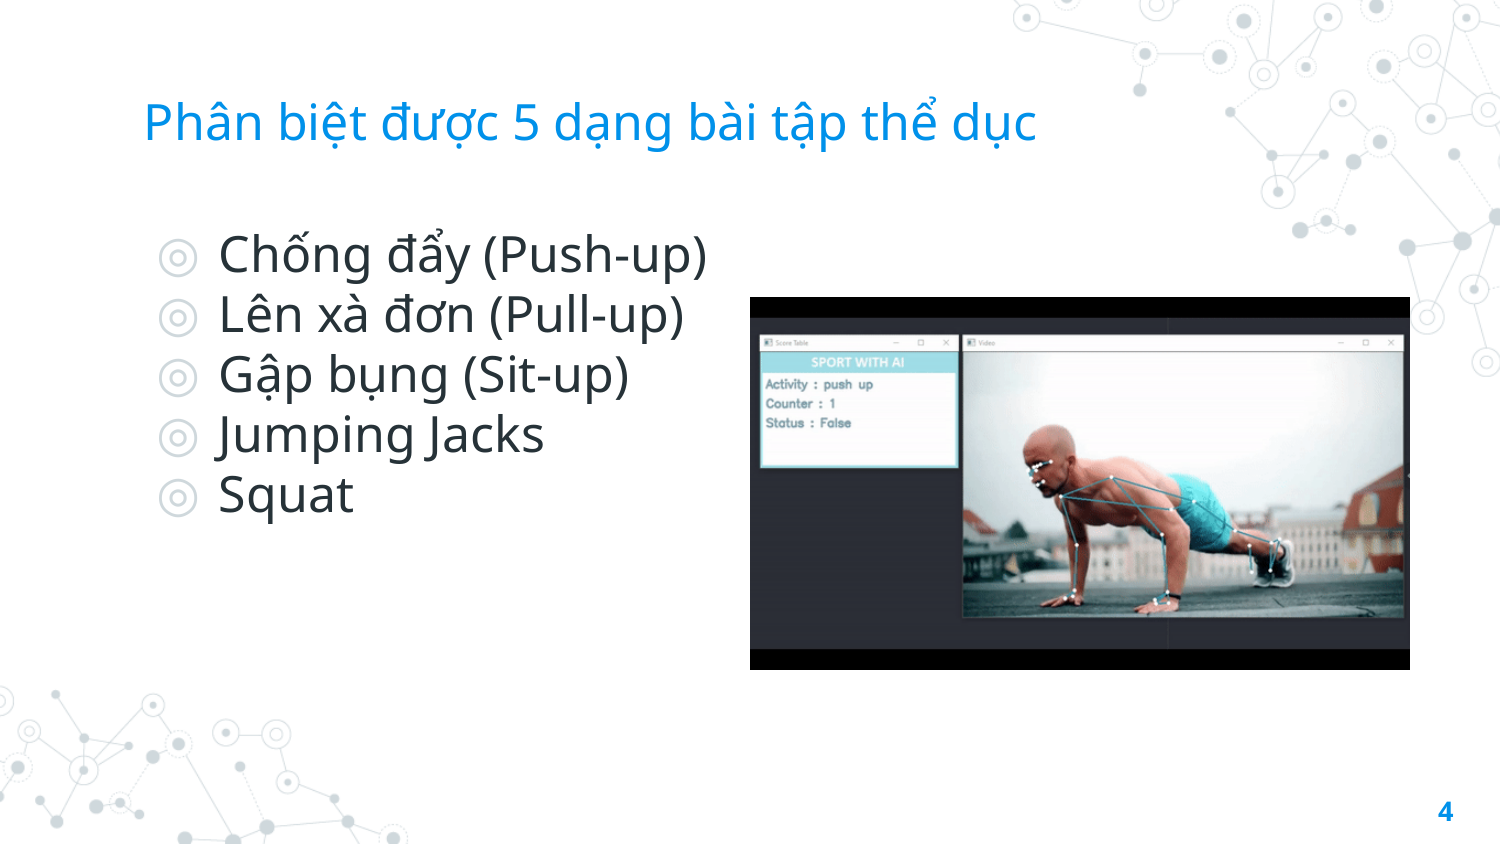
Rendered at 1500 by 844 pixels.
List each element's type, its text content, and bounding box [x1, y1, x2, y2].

list Chống đẩy (Push-up) Lên xà đơn (Pull-up) Gập bụng (Sit-up) Jumping Jacks Squat [128, 206, 1372, 794]
picture [0, 0, 1500, 844]
title Phân biệt được 5 dạng bài tập thể dục [128, 50, 1372, 166]
slide_number 4 [1378, 779, 1469, 844]
